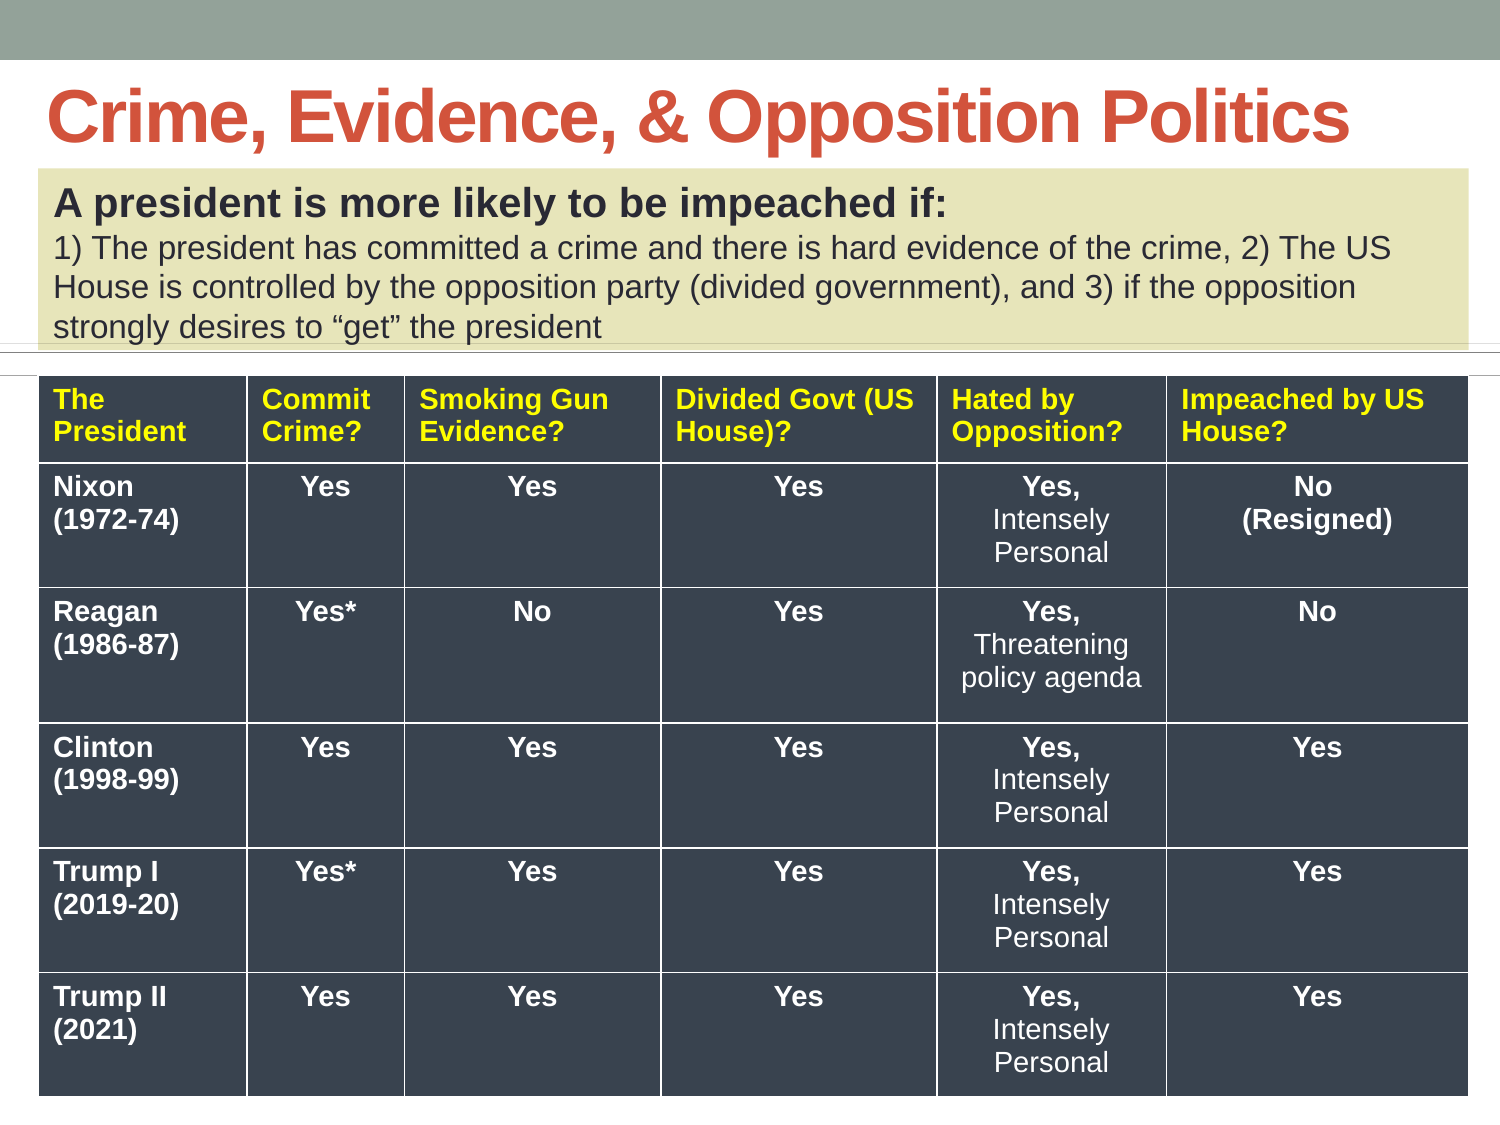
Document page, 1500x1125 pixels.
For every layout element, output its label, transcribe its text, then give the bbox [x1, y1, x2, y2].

table_cell Yes, Intensely Personal [938, 973, 1166, 1096]
table_cell Yes, Intensely Personal [938, 849, 1166, 972]
table_cell Yes [405, 849, 660, 972]
table_header Commit Crime? [248, 376, 404, 462]
table_cell Nixon (1972-74) [39, 464, 246, 587]
table_cell Yes [1167, 973, 1468, 1096]
title Crime, Evidence, & Opposition Politics [31, 50, 1469, 175]
table_cell Yes [662, 588, 936, 722]
table_cell Yes* [248, 588, 404, 722]
table_cell No [405, 588, 660, 722]
table_cell Yes, Intensely Personal [938, 724, 1166, 847]
table_cell Yes [662, 464, 936, 587]
table_cell Reagan (1986-87) [39, 588, 246, 722]
table_cell Clinton (1998-99) [39, 724, 246, 847]
table_header Hated by Opposition? [938, 376, 1166, 462]
table_cell Yes [662, 973, 936, 1096]
table_header The President [39, 376, 246, 462]
table_header Divided Govt (US House)? [662, 376, 936, 462]
table_cell Yes [405, 464, 660, 587]
list A president is more likely to be impeached if: 1) The president has committed a crime and there is hard evidence of the crime, 2) The US House is controlled by the opposition party (divided government), and 3) if the opposition strongly desires to “get” the president [38, 168, 1469, 343]
table_cell Yes [662, 724, 936, 847]
table_cell Yes* [248, 849, 404, 972]
table_cell Yes [248, 464, 404, 587]
table_cell Yes [248, 724, 404, 847]
table_header Impeached by US House? [1167, 376, 1468, 462]
table_cell Yes, Threatening policy agenda [938, 588, 1166, 722]
table_cell No [1167, 588, 1468, 722]
table_cell Yes [1167, 849, 1468, 972]
table_cell Yes [248, 973, 404, 1096]
table_cell Trump I (2019-20) [39, 849, 246, 972]
table_header Smoking Gun Evidence? [405, 376, 660, 462]
table_cell No (Resigned) [1167, 464, 1468, 587]
table_cell Yes [1167, 724, 1468, 847]
table_cell Yes [662, 849, 936, 972]
table_cell Trump II (2021) [39, 973, 246, 1096]
table_cell Yes, Intensely Personal [938, 464, 1166, 587]
table_cell Yes [405, 973, 660, 1096]
table_cell Yes [405, 724, 660, 847]
list A president is more likely to be impeached if: 1) The president has committed a crime and there is hard evidence of the crime, 2) The US House is controlled by the opposition party (divided government), and 3) if the opposition strongly desires to “get” the president [38, 344, 1469, 351]
